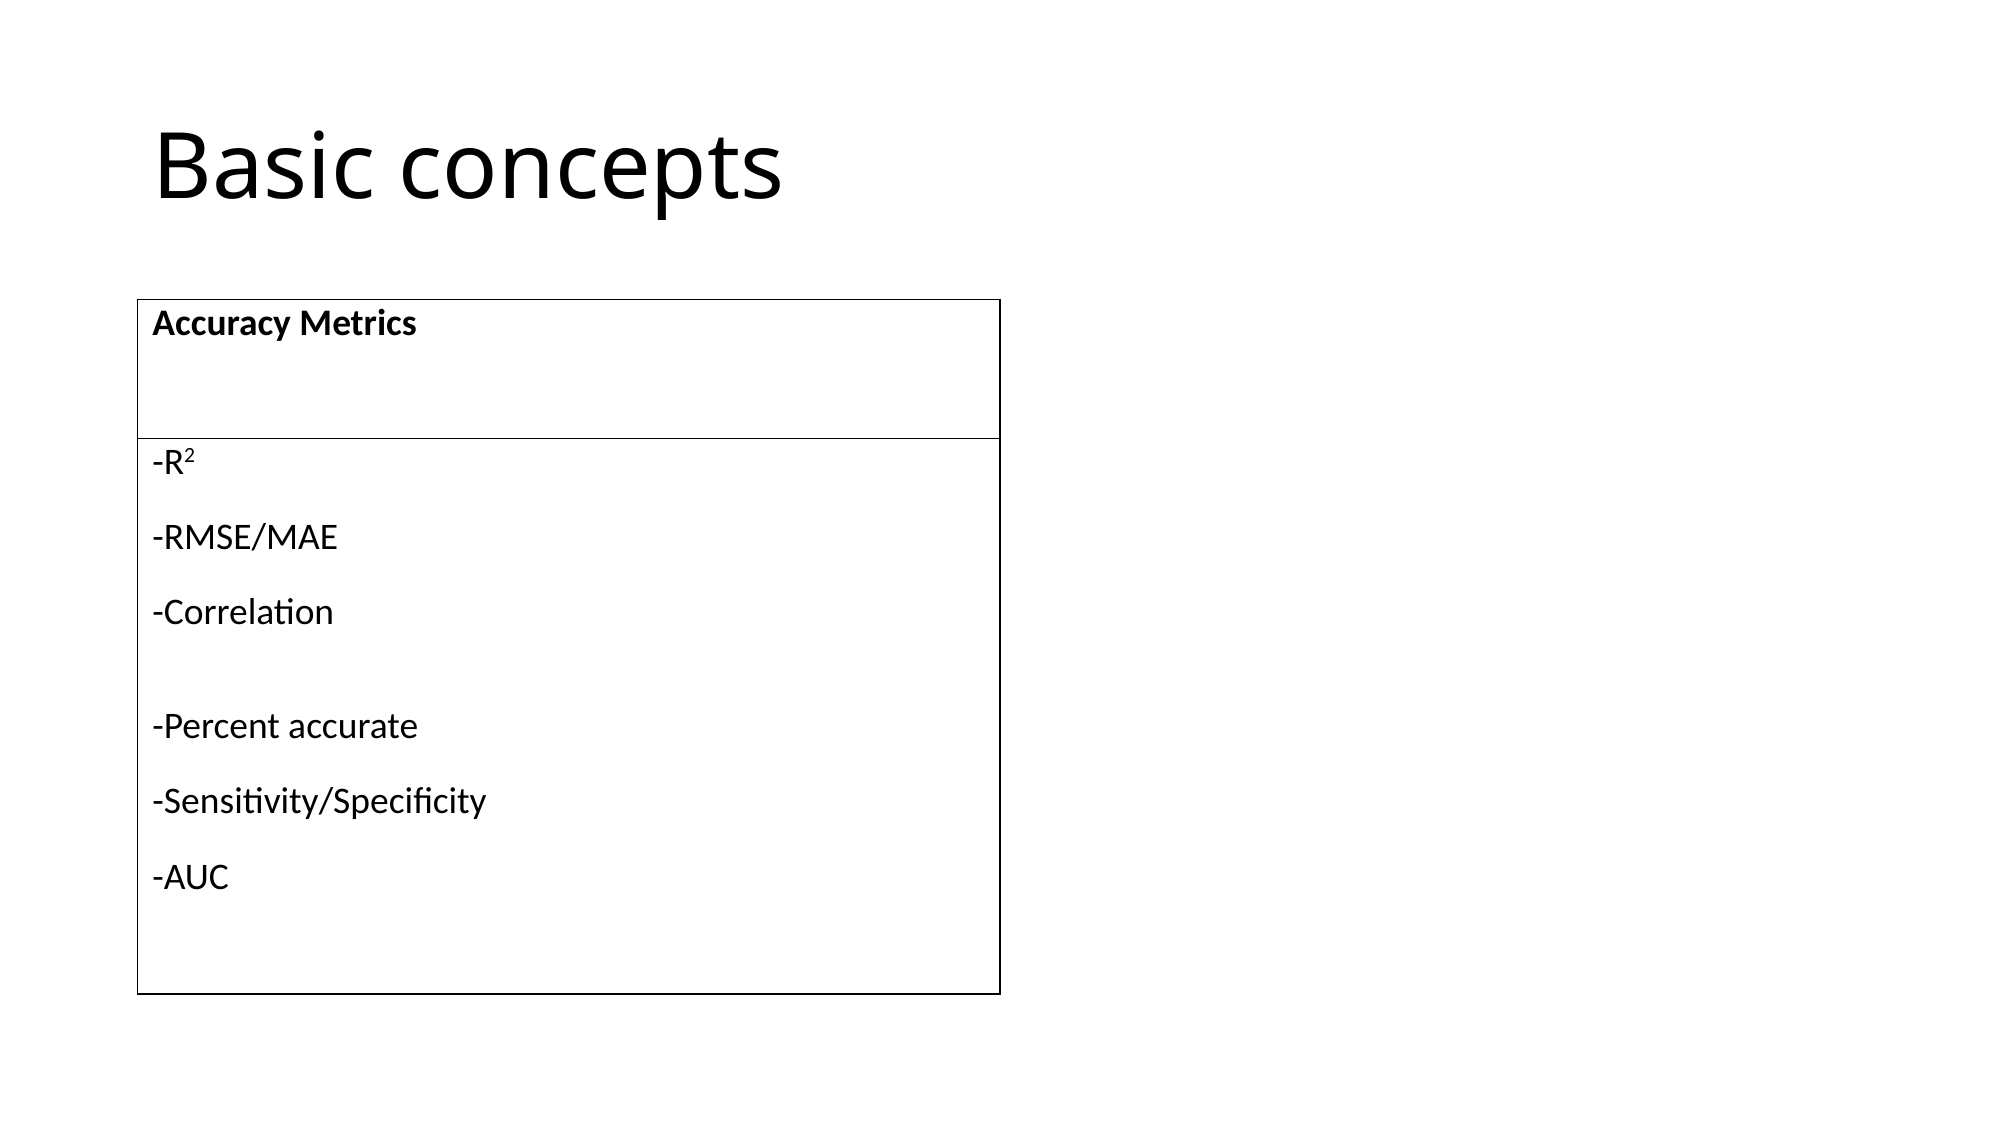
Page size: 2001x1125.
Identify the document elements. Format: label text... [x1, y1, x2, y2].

table_header Accuracy Metrics [138, 300, 999, 438]
table_cell -R2 -RMSE/MAE -Correlation -Percent accurate -Sensitivity/Specificity -AUC [138, 439, 999, 993]
title Basic concepts [137, 59, 1863, 278]
